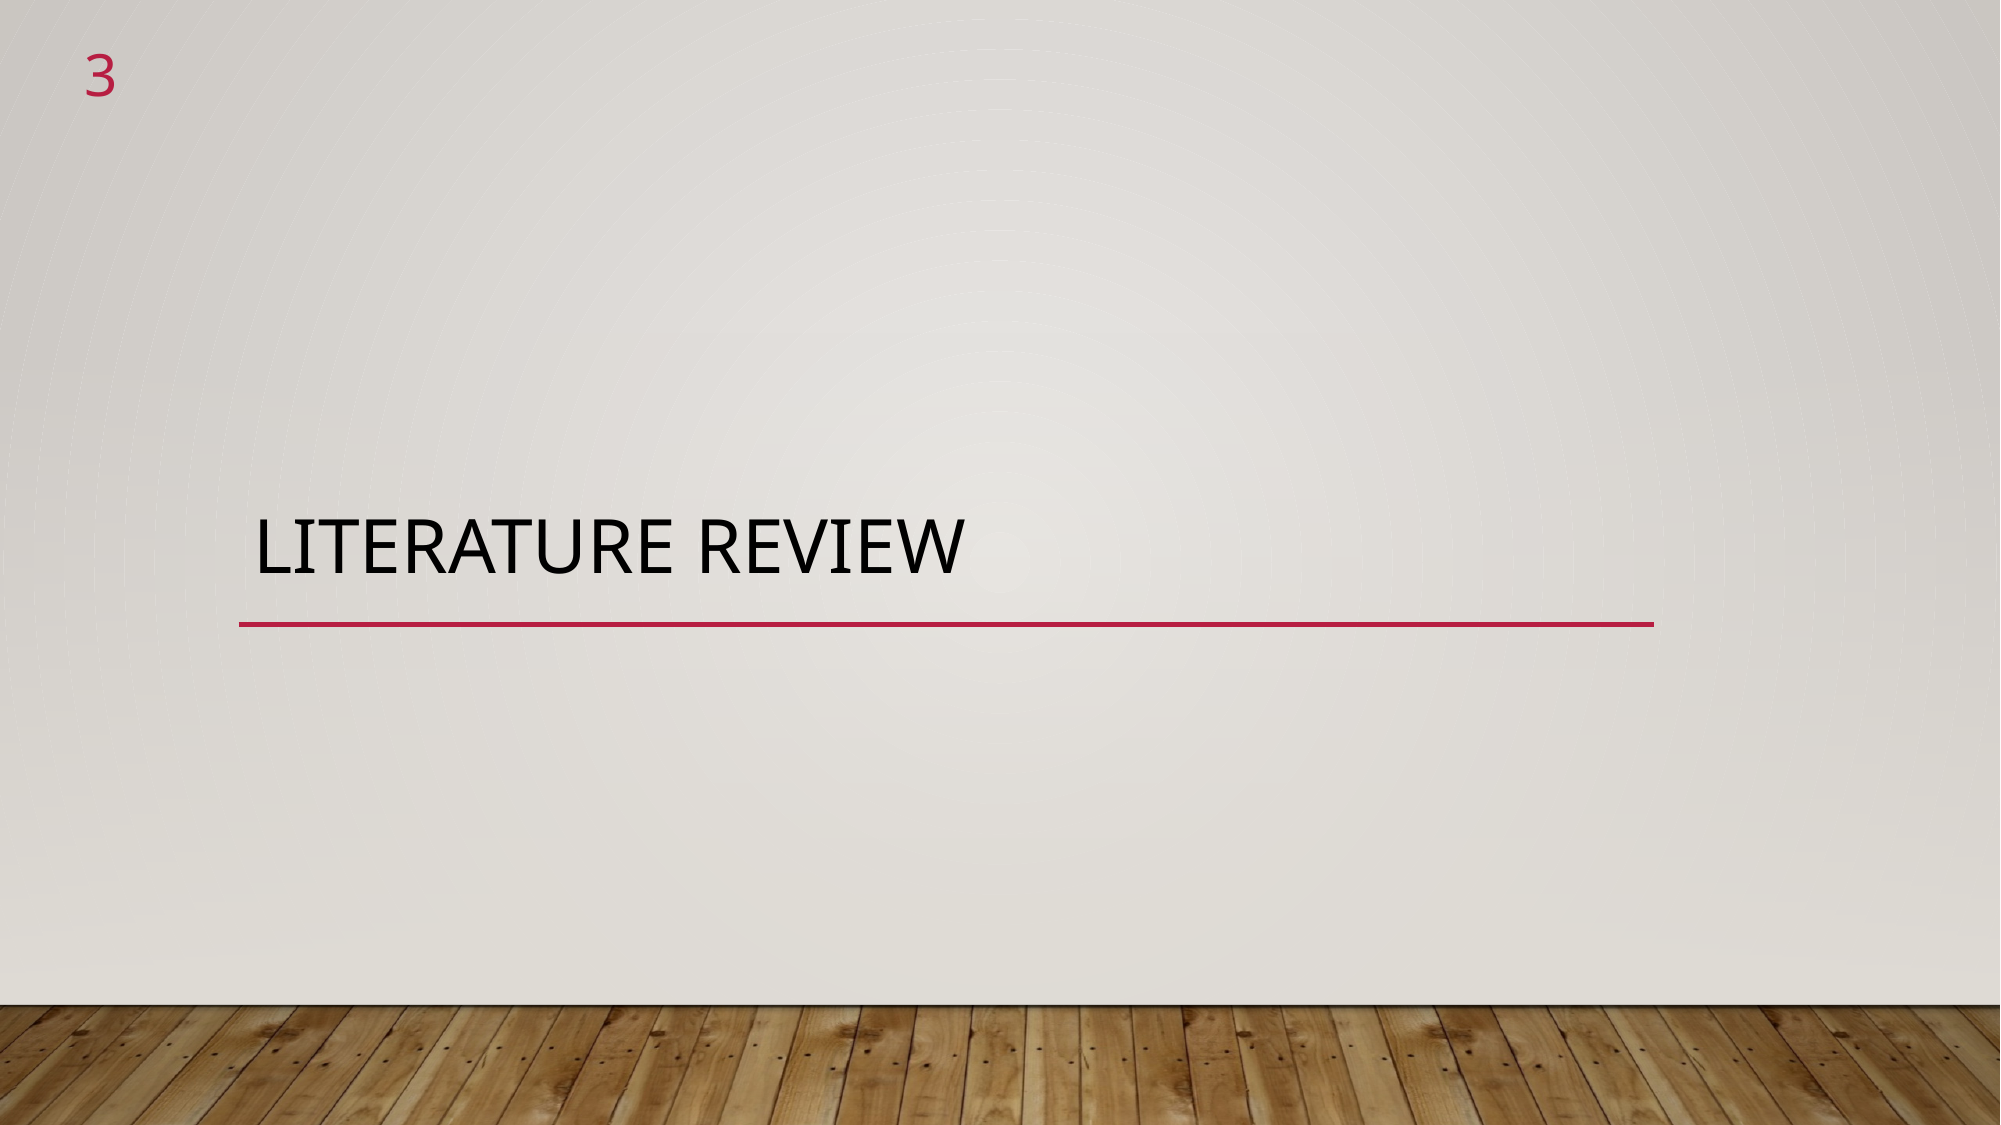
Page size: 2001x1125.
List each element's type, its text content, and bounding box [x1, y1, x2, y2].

slide_number 3 [0, 31, 133, 114]
picture [0, 1005, 2000, 1125]
title Literature Review [238, 288, 1657, 598]
